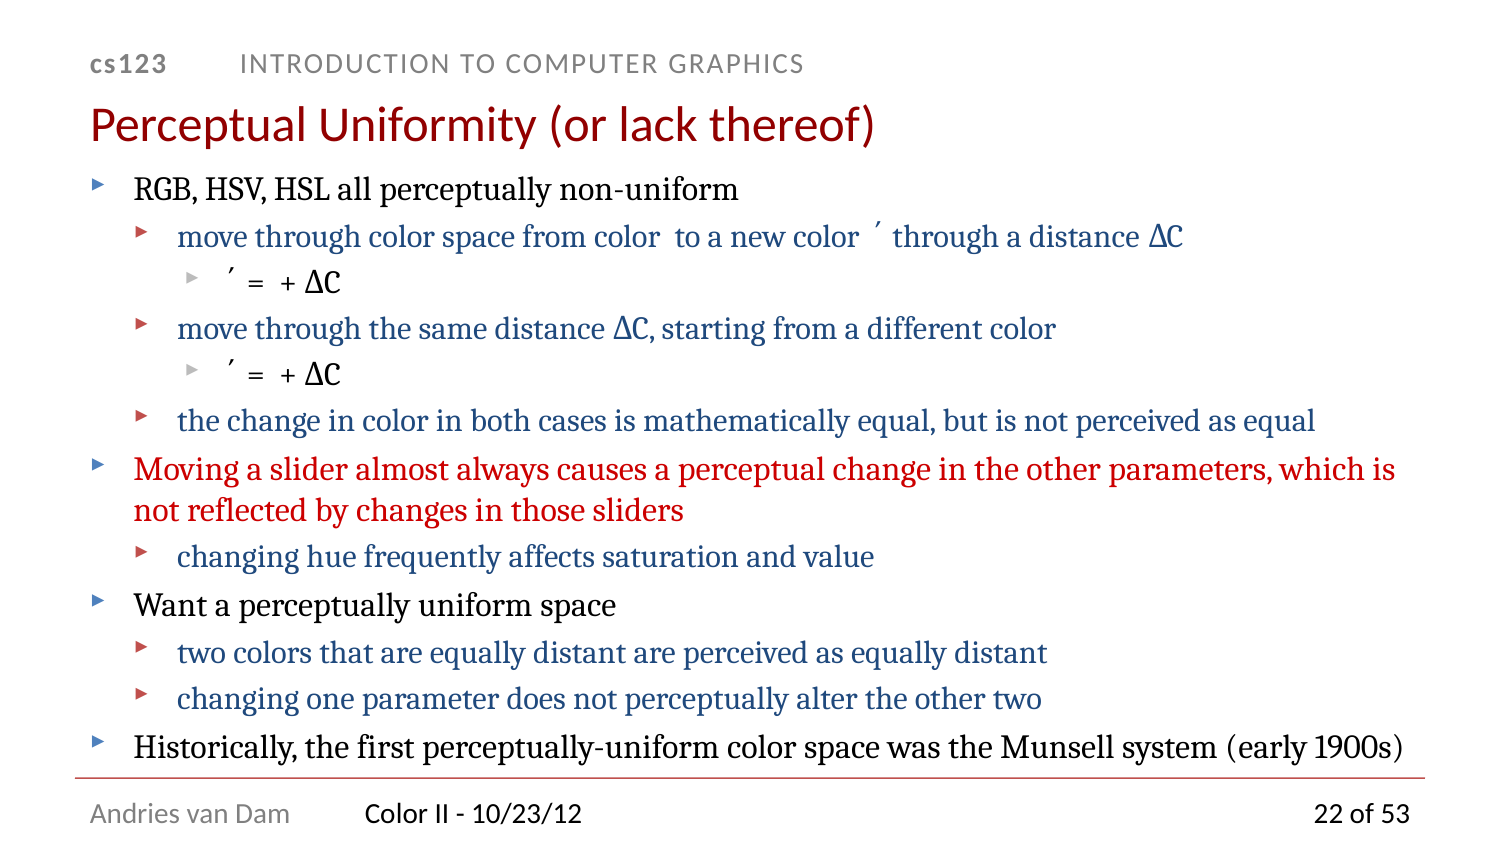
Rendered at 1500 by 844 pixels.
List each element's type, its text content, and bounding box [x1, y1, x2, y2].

slide_number 22 of 53 [1224, 787, 1425, 827]
footer Color II - 10/23/12 [350, 787, 1213, 827]
title Perceptual Uniformity (or lack thereof) [75, 84, 1425, 160]
